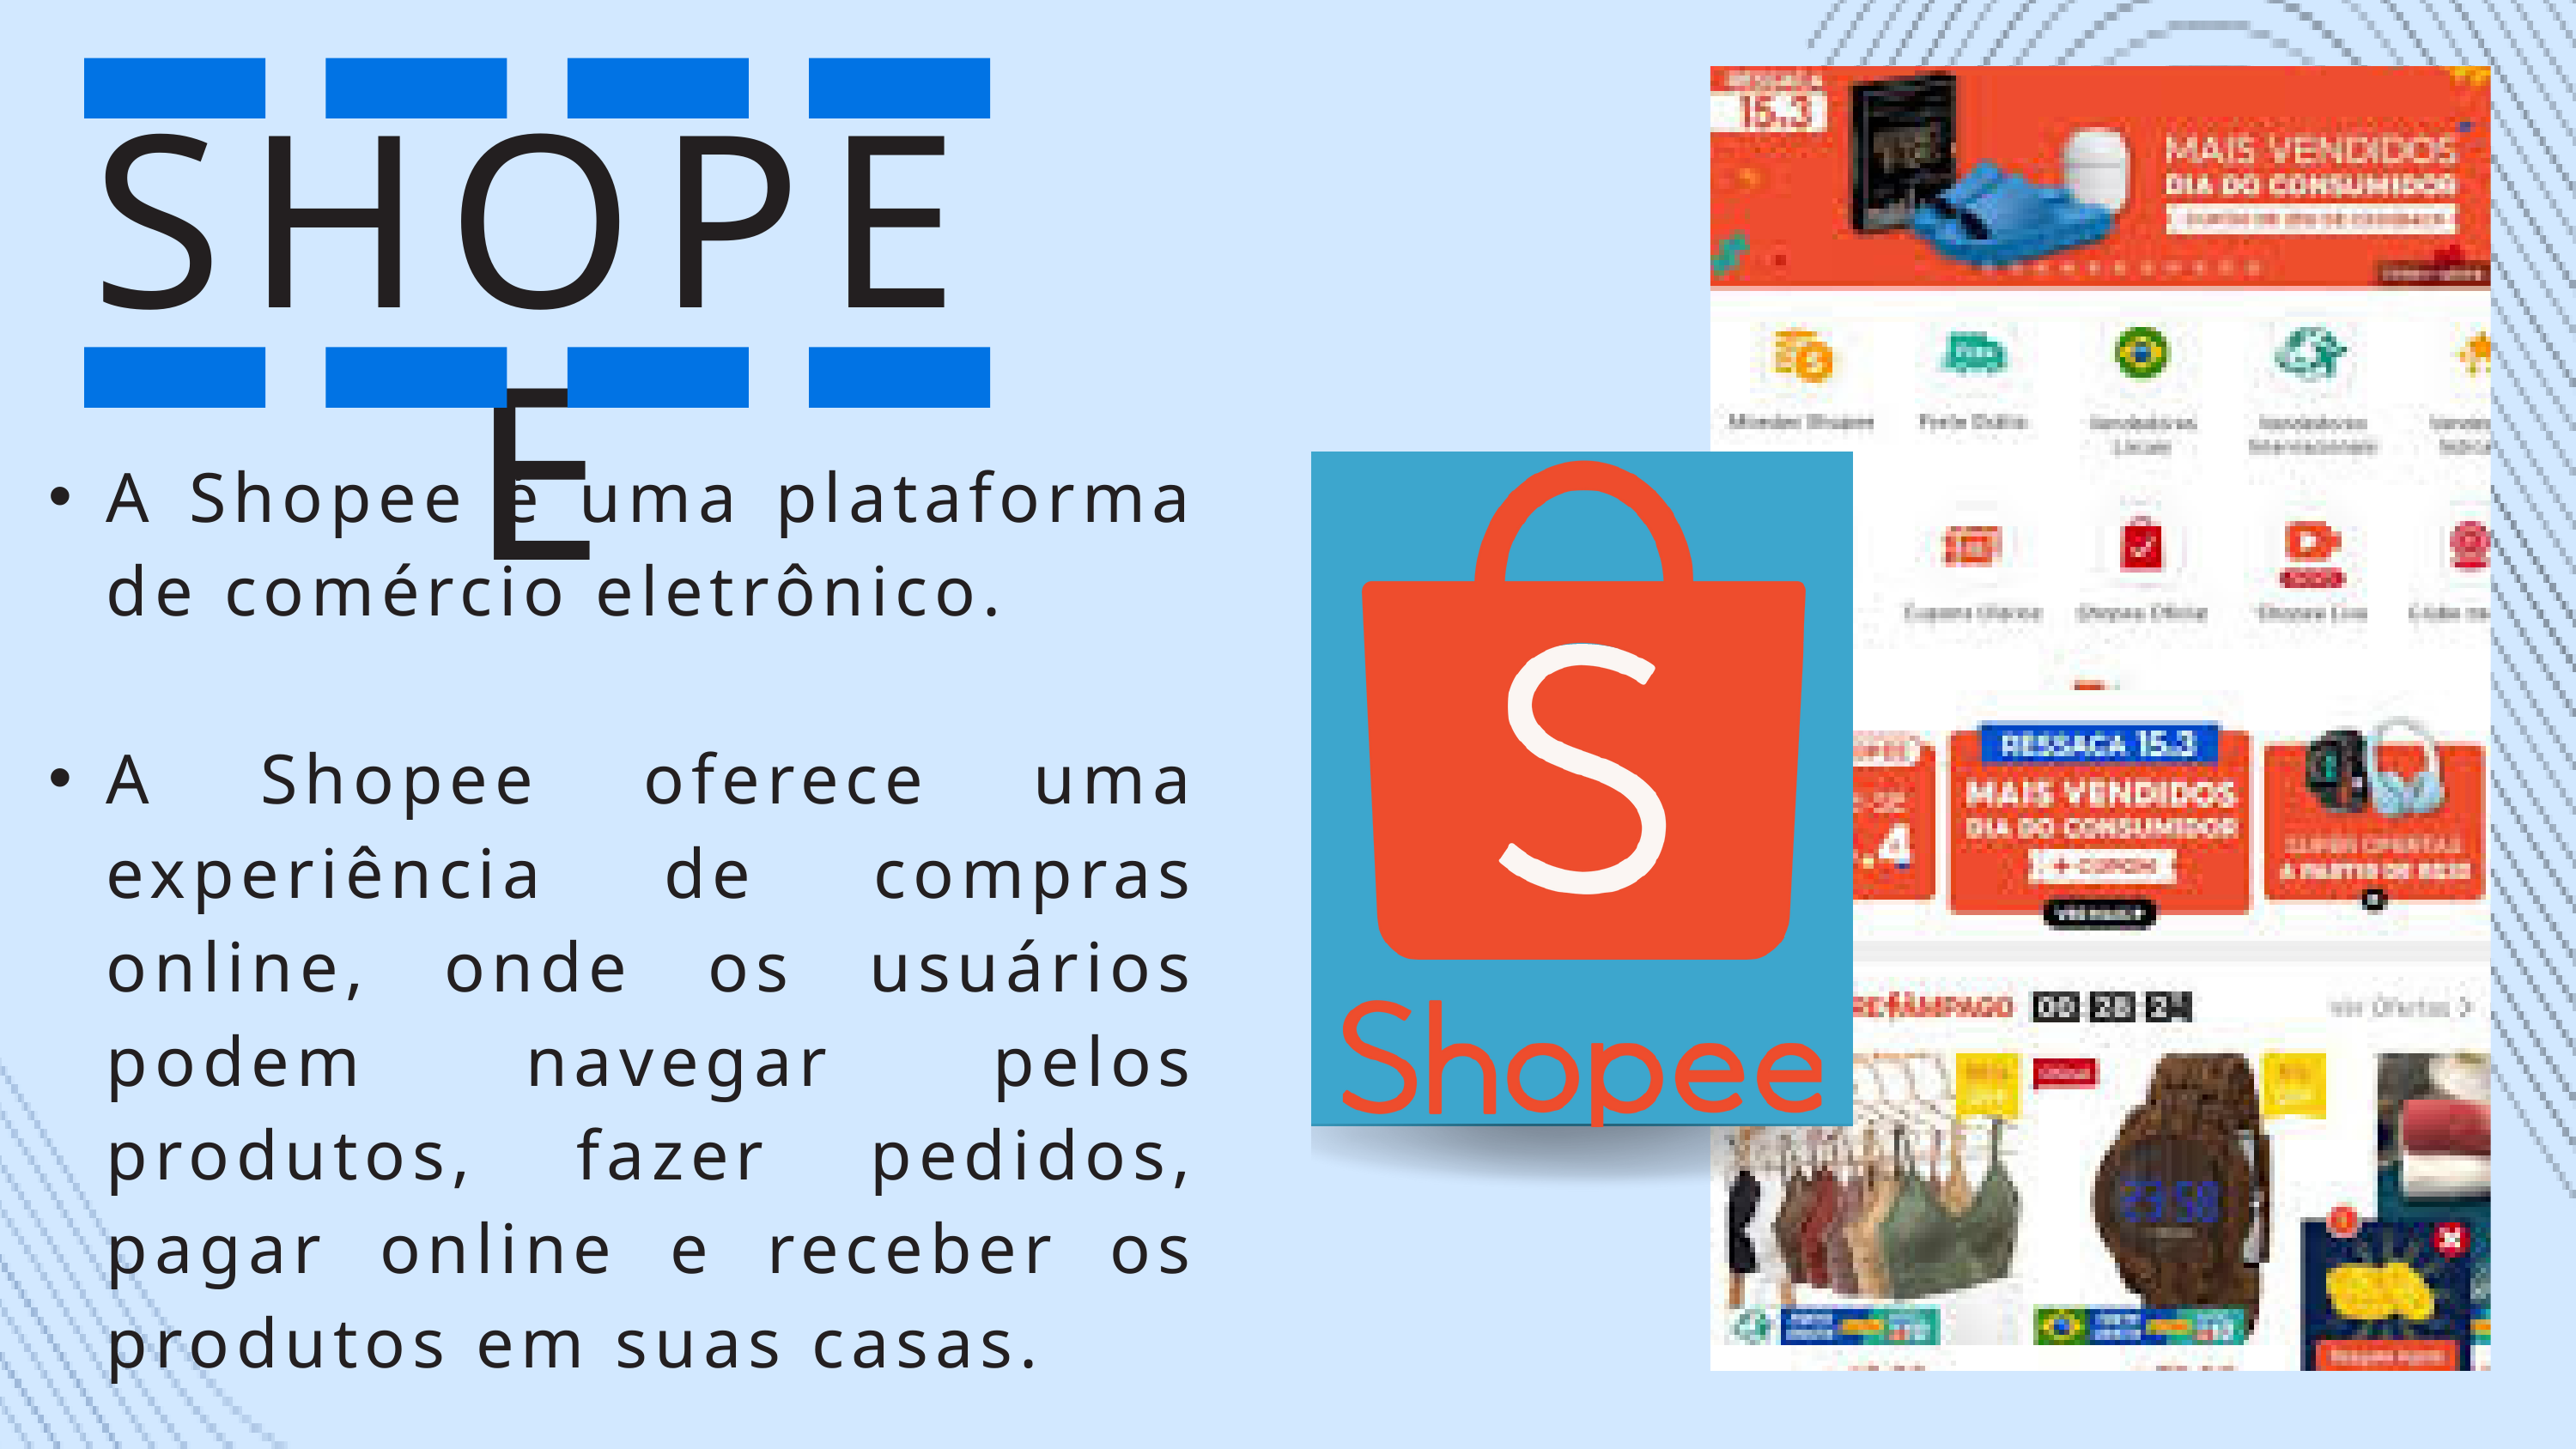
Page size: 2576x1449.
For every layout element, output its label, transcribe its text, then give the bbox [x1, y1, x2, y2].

text_box [1710, 66, 2491, 1371]
text_box SHOPEE [80, 104, 995, 441]
text_box [1310, 1133, 1854, 1191]
text_box A Shopee é uma plataforma de comércio eletrônico. A Shopee oferece uma experiência de compras online, onde os usuários podem navegar pelos produtos, fazer pedidos, pagar online e receber os produtos em suas casas. [0, 441, 1199, 1382]
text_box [1310, 451, 1854, 1127]
text_box [0, 1382, 346, 1449]
text_box [1779, 0, 2576, 1223]
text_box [1437, 643, 1728, 935]
